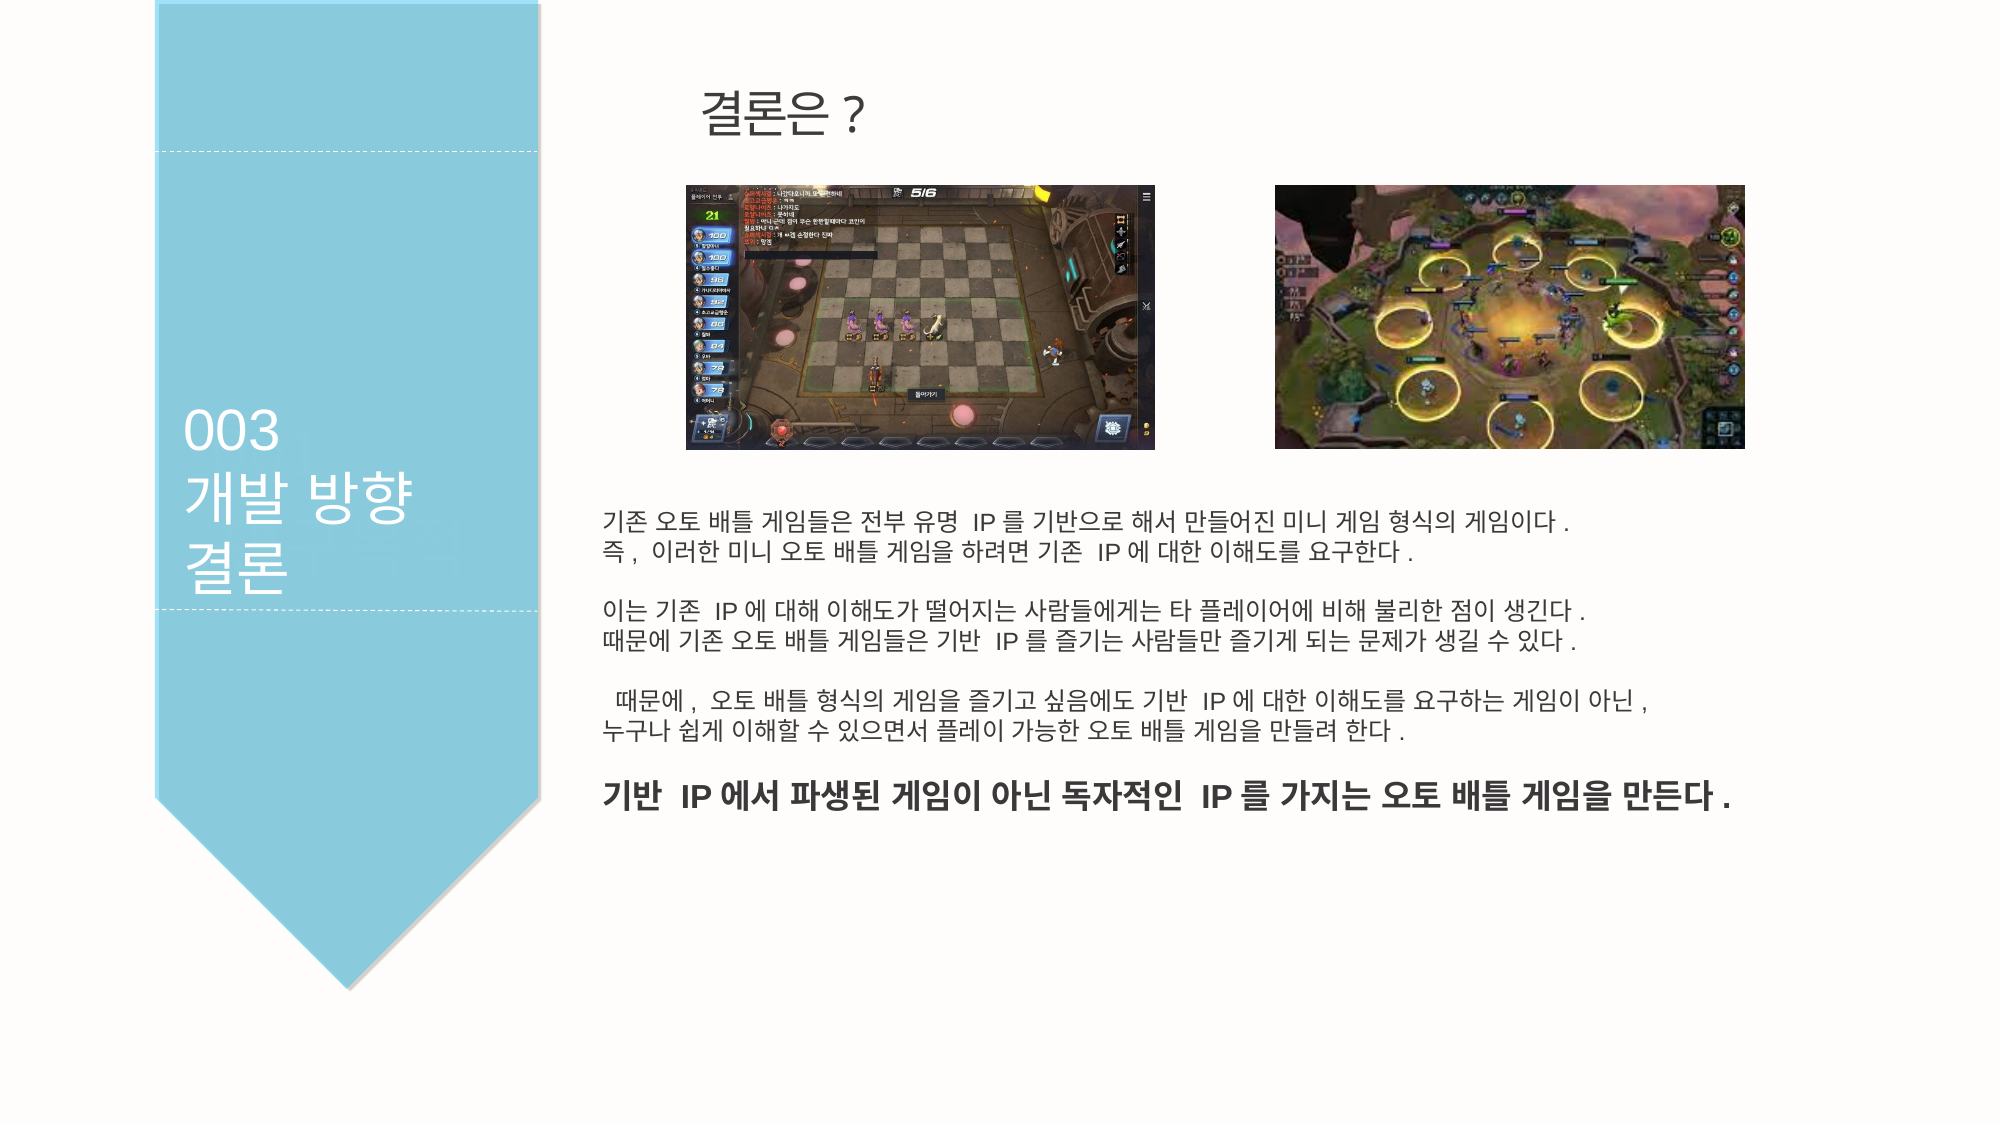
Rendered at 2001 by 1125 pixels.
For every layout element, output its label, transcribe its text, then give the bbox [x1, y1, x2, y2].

text_box [153, 0, 540, 991]
text_box 결론은? [684, 75, 880, 151]
text_box 기존 오토 배틀 게임들은 전부 유명 IP를 기반으로 해서 만들어진 미니 게임 형식의 게임이다. 즉, 이러한 미니 오토 배틀 게임을 하려면 기존 IP에 대한 이해도를 요구한다. 이는 기존 IP에 대해 이해도가 떨어지는 사람들에게는 타 플레이어에 비해 불리한 점이 생긴다. 때문에 기존 오토 배틀 게임들은 기반 IP를 즐기는 사람들만 즐기게 되는 문제가 생길 수 있다. 때문에, 오토 배틀 형식의 게임을 즐기고 싶음에도 기반 IP에 대한 이해도를 요구하는 게임이 아닌, 누구나 쉽게 이해할 수 있으면서 플레이 가능한 오토 배틀 게임을 만들려 한다. 기반 IP에서 파생된 게임이 아닌 독자적인 IP를 가지는 오토 배틀 게임을 만든다. [587, 498, 1851, 823]
text_box 003 개발 방향 결론 [168, 385, 429, 609]
picture [686, 185, 1155, 450]
picture [1275, 185, 1745, 449]
